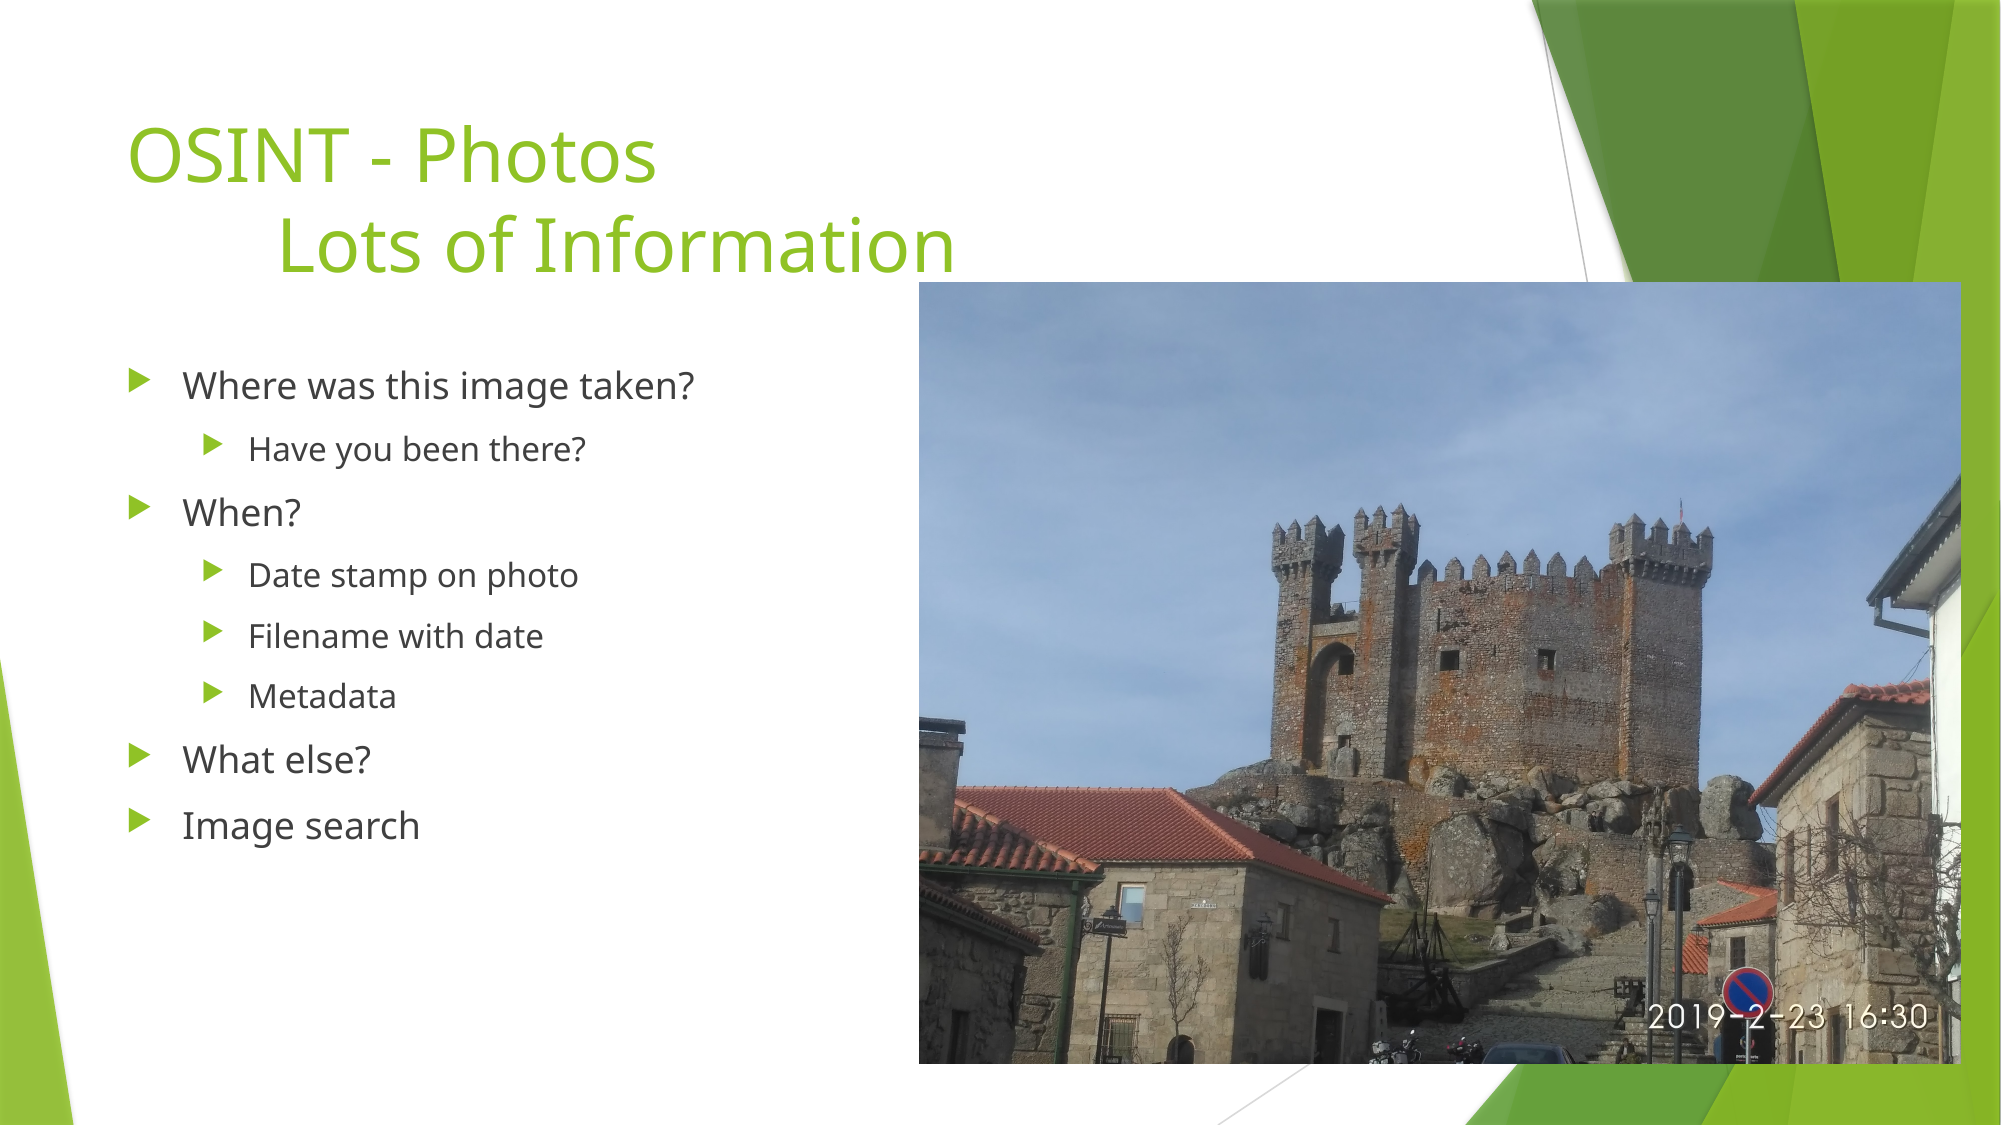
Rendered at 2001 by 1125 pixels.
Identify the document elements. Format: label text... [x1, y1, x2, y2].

title OSINT - Photos Lots of Information [111, 99, 1522, 317]
list Where was this image taken? Have you been there? When? Date stamp on photo Filename with date Metadata What else? Image search [111, 354, 914, 992]
picture [919, 281, 1962, 1064]
